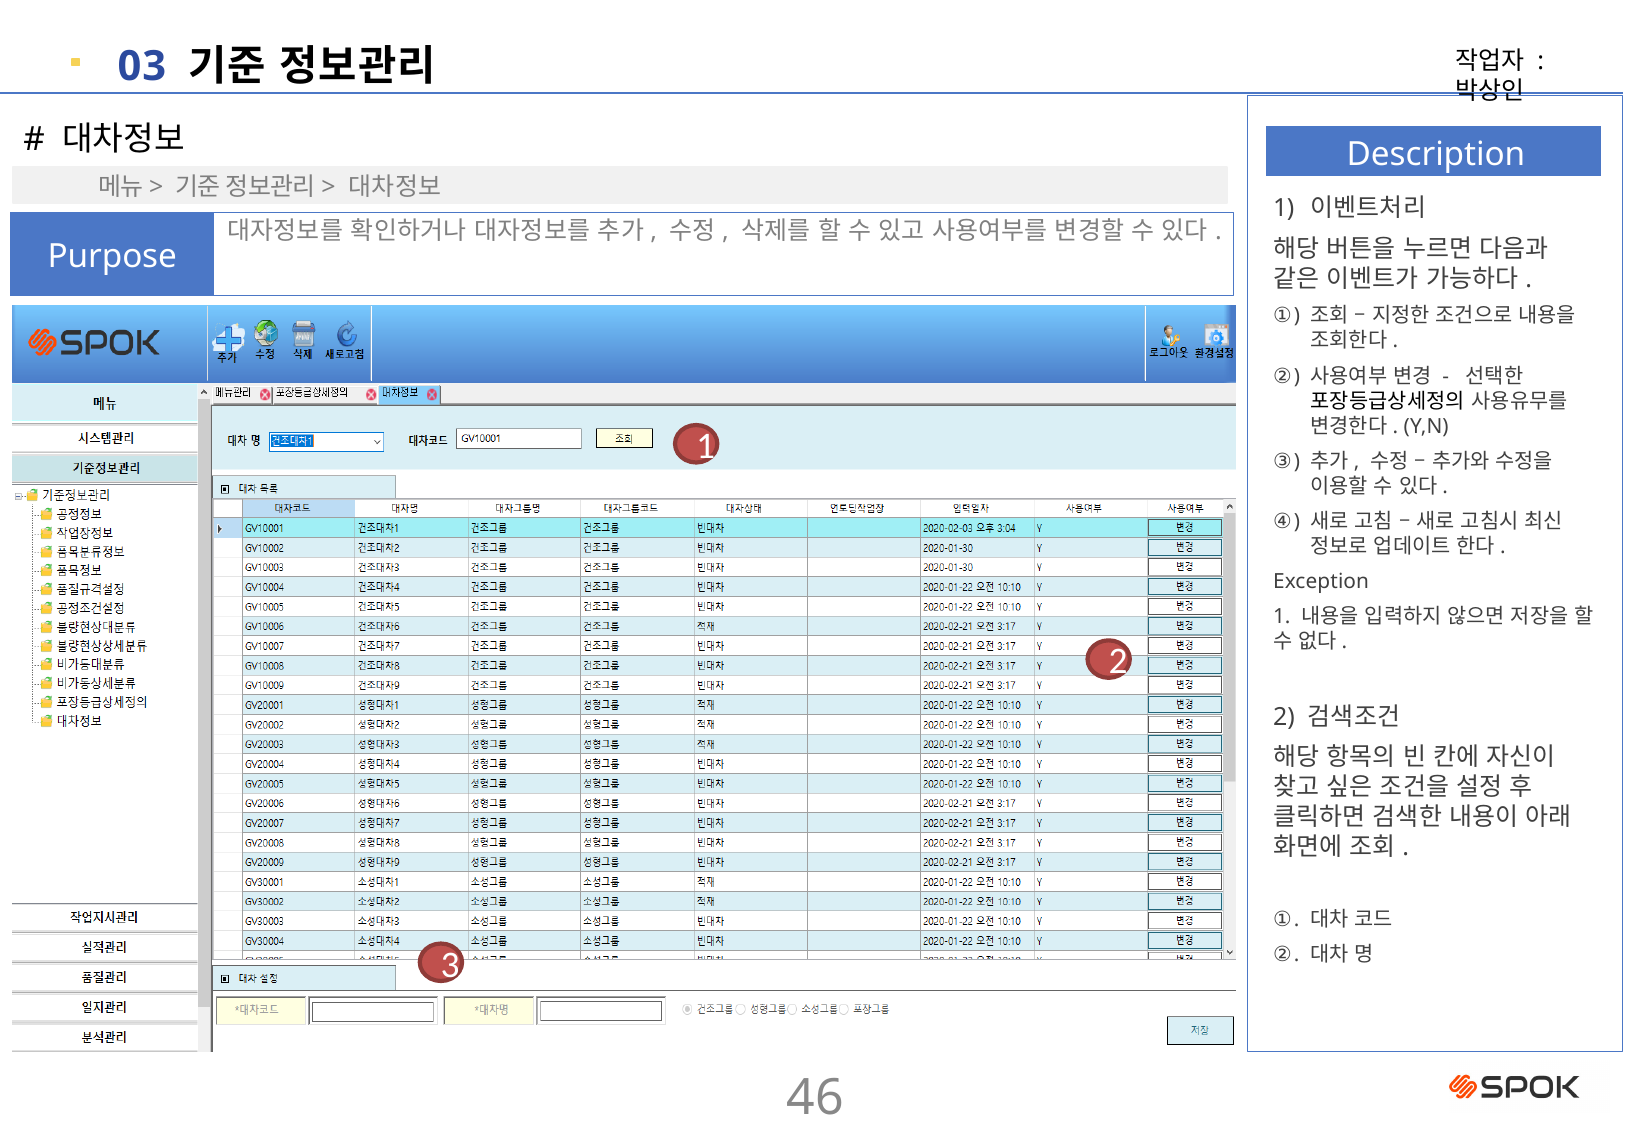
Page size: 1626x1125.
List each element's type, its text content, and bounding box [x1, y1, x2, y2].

slide_number 46 [483, 1064, 1142, 1125]
text_box 작업자 : 박상인 [1440, 37, 1625, 94]
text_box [11, 166, 1229, 205]
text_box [0, 92, 1623, 1052]
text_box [71, 36, 451, 90]
picture [11, 305, 1236, 1052]
picture [1449, 1060, 1610, 1114]
